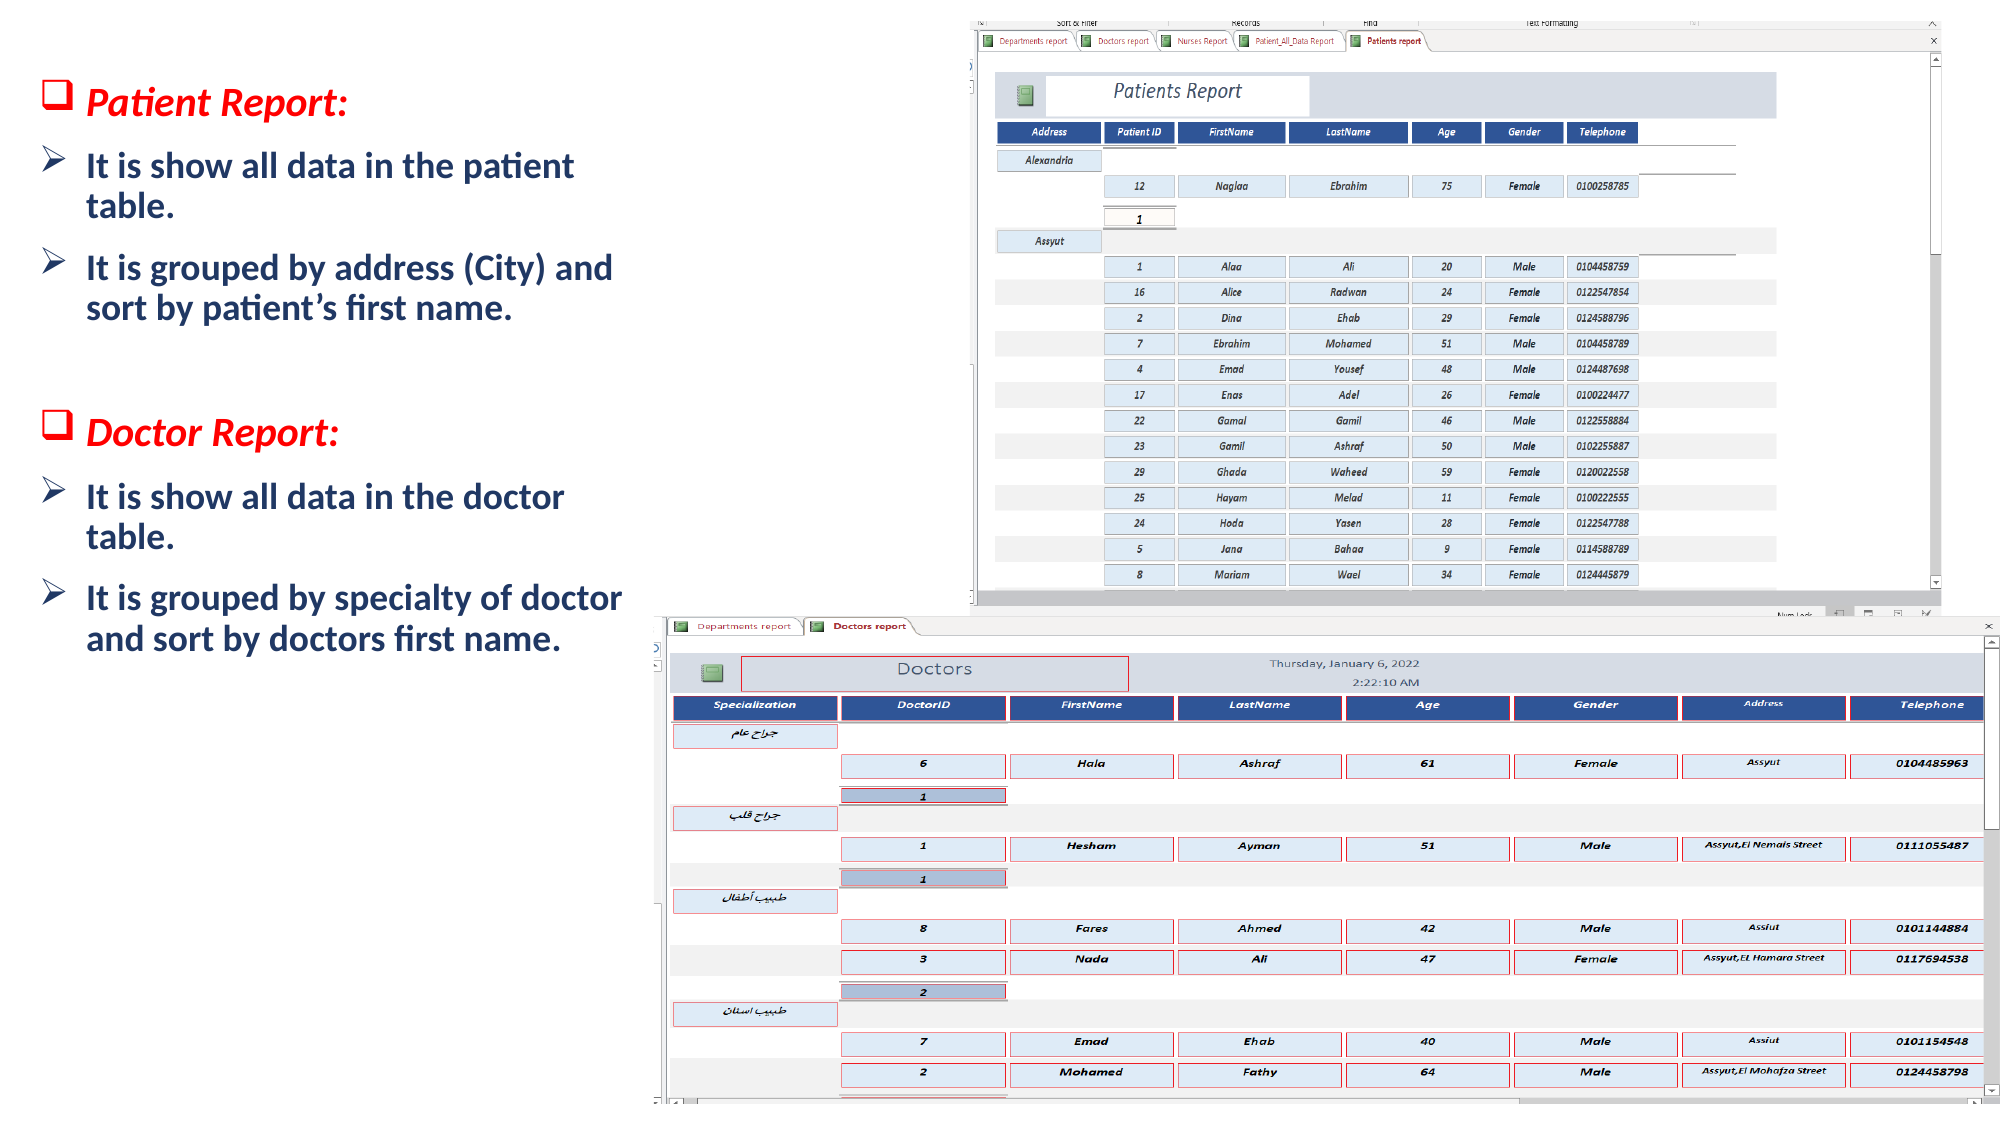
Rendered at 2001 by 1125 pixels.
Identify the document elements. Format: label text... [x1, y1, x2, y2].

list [969, 21, 1942, 615]
picture [653, 615, 2000, 1104]
list Patient Report: It is show all data in the patient table. It is grouped by address (City) and sort by patient’s first name. Doctor Report: It is show all data in the doctor table. It is grouped by specialty of doctor and sort by doctors first name. [24, 72, 670, 973]
